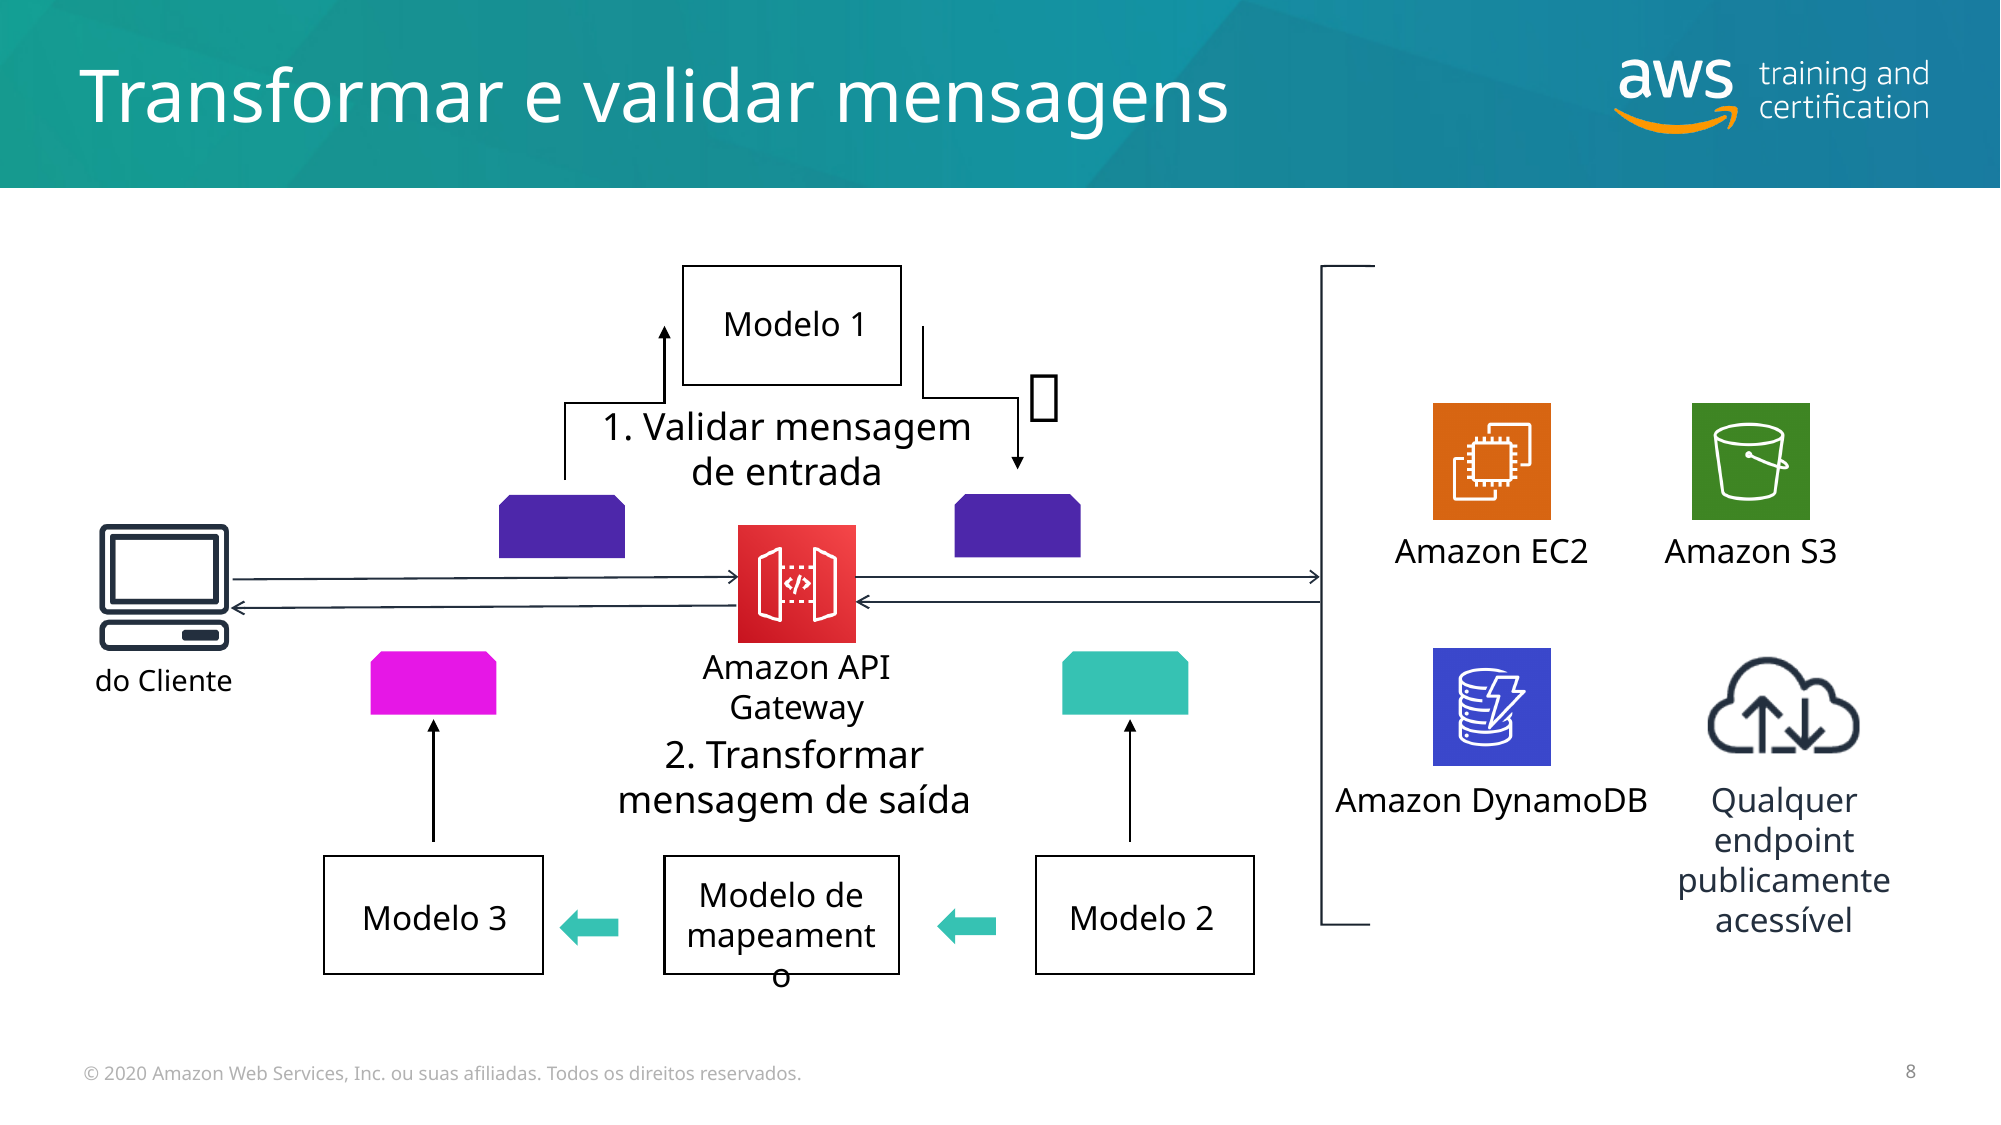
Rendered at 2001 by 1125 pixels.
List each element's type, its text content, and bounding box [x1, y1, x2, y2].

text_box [537, 353, 692, 453]
text_box [323, 855, 544, 975]
text_box [1320, 909, 1371, 926]
text_box [937, 908, 996, 945]
text_box [1320, 264, 1375, 403]
text_box [682, 265, 902, 386]
picture [0, 0, 2000, 188]
picture [738, 525, 856, 643]
footer © 2020 Amazon Web Services, Inc. ou suas afiliadas. Todos os direitos reservados. [68, 1042, 827, 1103]
text_box do Cliente [65, 654, 263, 705]
text_box [497, 493, 626, 560]
text_box [953, 493, 1082, 559]
text_box 1. Validar mensagem de entrada [574, 395, 1000, 501]
text_box [663, 855, 900, 975]
text_box  [1009, 348, 1146, 444]
text_box [1061, 650, 1190, 716]
text_box [1035, 855, 1255, 975]
text_box Modelo 2 [1043, 889, 1241, 945]
text_box [559, 909, 619, 946]
slide_number 8 [1481, 1042, 1932, 1103]
title Transformar e validar mensagens [64, 59, 1547, 138]
text_box Modelo de mapeamento [664, 975, 899, 1002]
text_box Amazon API Gateway [678, 646, 916, 723]
text_box 2. Transformar mensagem de saída [581, 723, 1008, 829]
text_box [232, 576, 739, 580]
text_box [1303, 403, 1922, 909]
text_box [369, 650, 498, 716]
picture [95, 518, 233, 656]
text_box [898, 350, 1043, 445]
text_box Modelo 1 [697, 295, 895, 351]
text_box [230, 605, 737, 609]
